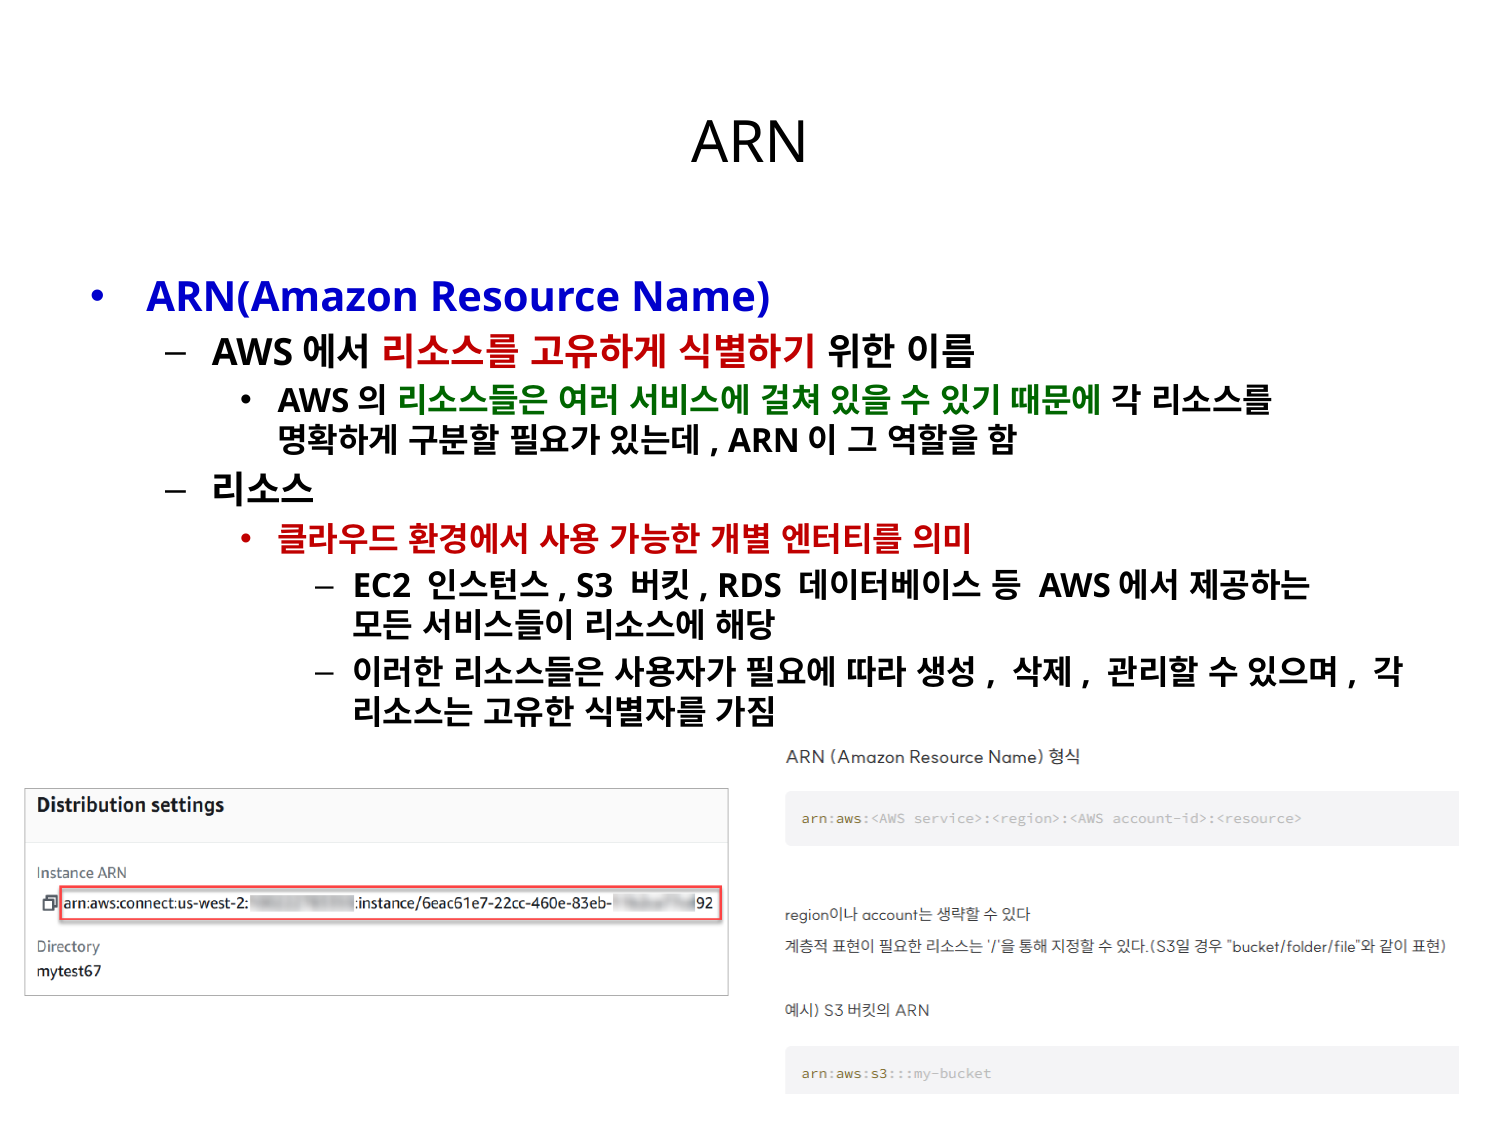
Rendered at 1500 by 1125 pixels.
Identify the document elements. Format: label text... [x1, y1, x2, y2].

picture [20, 786, 730, 1000]
list ARN(Amazon Resource Name) AWS에서 리소스를 고유하게 식별하기 위한 이름 AWS의 리소스들은 여러 서비스에 걸쳐 있을 수 있기 때문에 각 리소스를 명확하게 구분할 필요가 있는데, ARN이 그 역할을 함 리소스 클라우드 환경에서 사용 가능한 개별 엔터티를 의미 EC2 인스턴스, S3 버킷, RDS 데이터베이스 등 AWS에서 제공하는 모든 서비스들이 리소스에 해당 이러한 리소스들은 사용자가 필요에 따라 생성, 삭제, 관리할 수 있으며, 각 리소스는 고유한 식별자를 가짐 [75, 262, 1425, 1005]
picture [773, 739, 1459, 1095]
title ARN [75, 45, 1425, 233]
